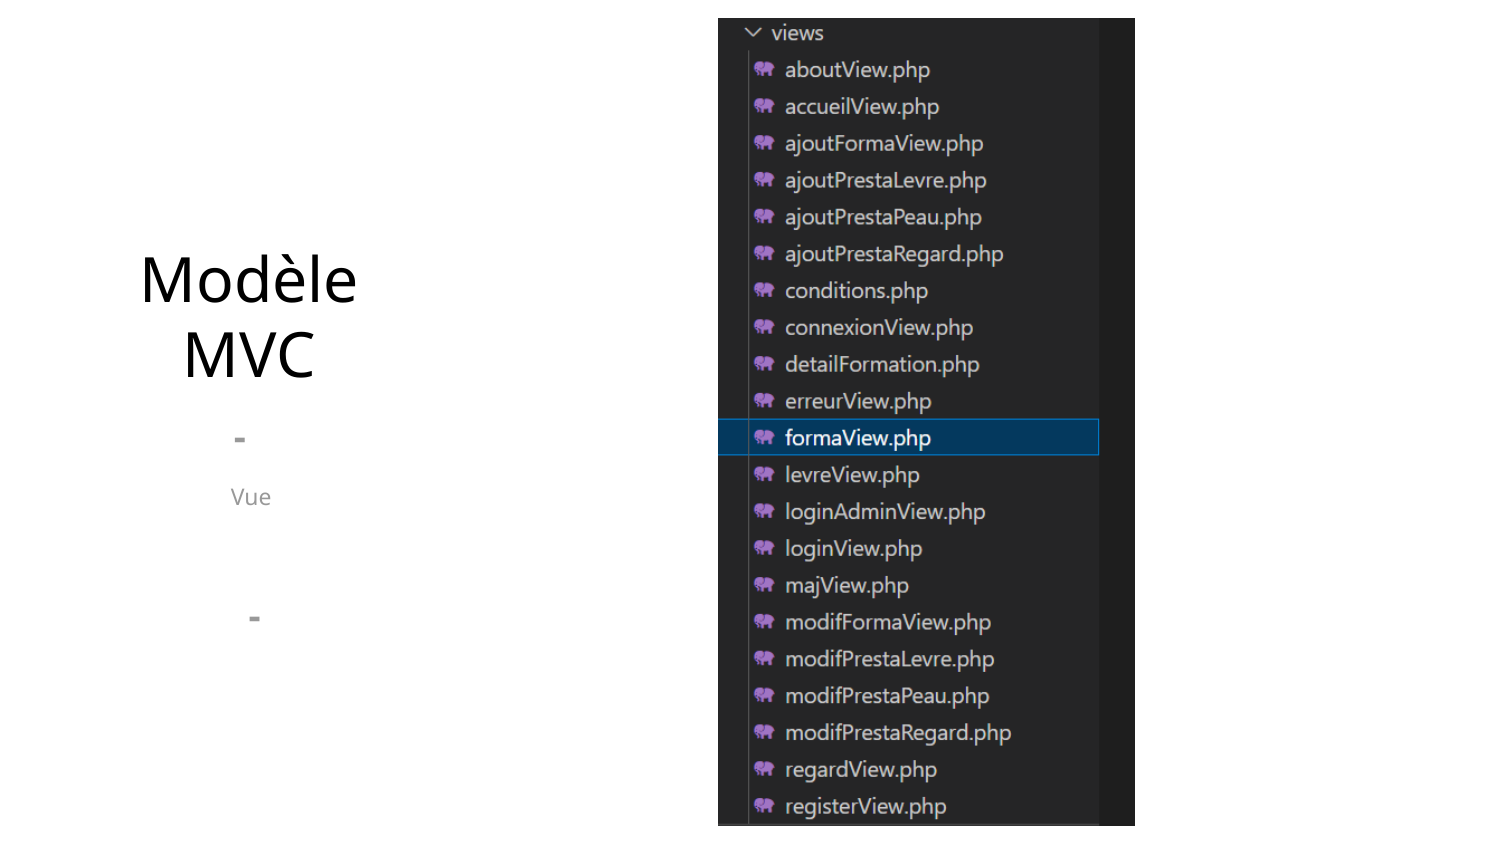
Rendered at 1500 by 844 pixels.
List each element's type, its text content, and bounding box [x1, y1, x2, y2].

text_box Modèle MVC - Vue - [78, 225, 422, 713]
picture [718, 17, 1136, 826]
